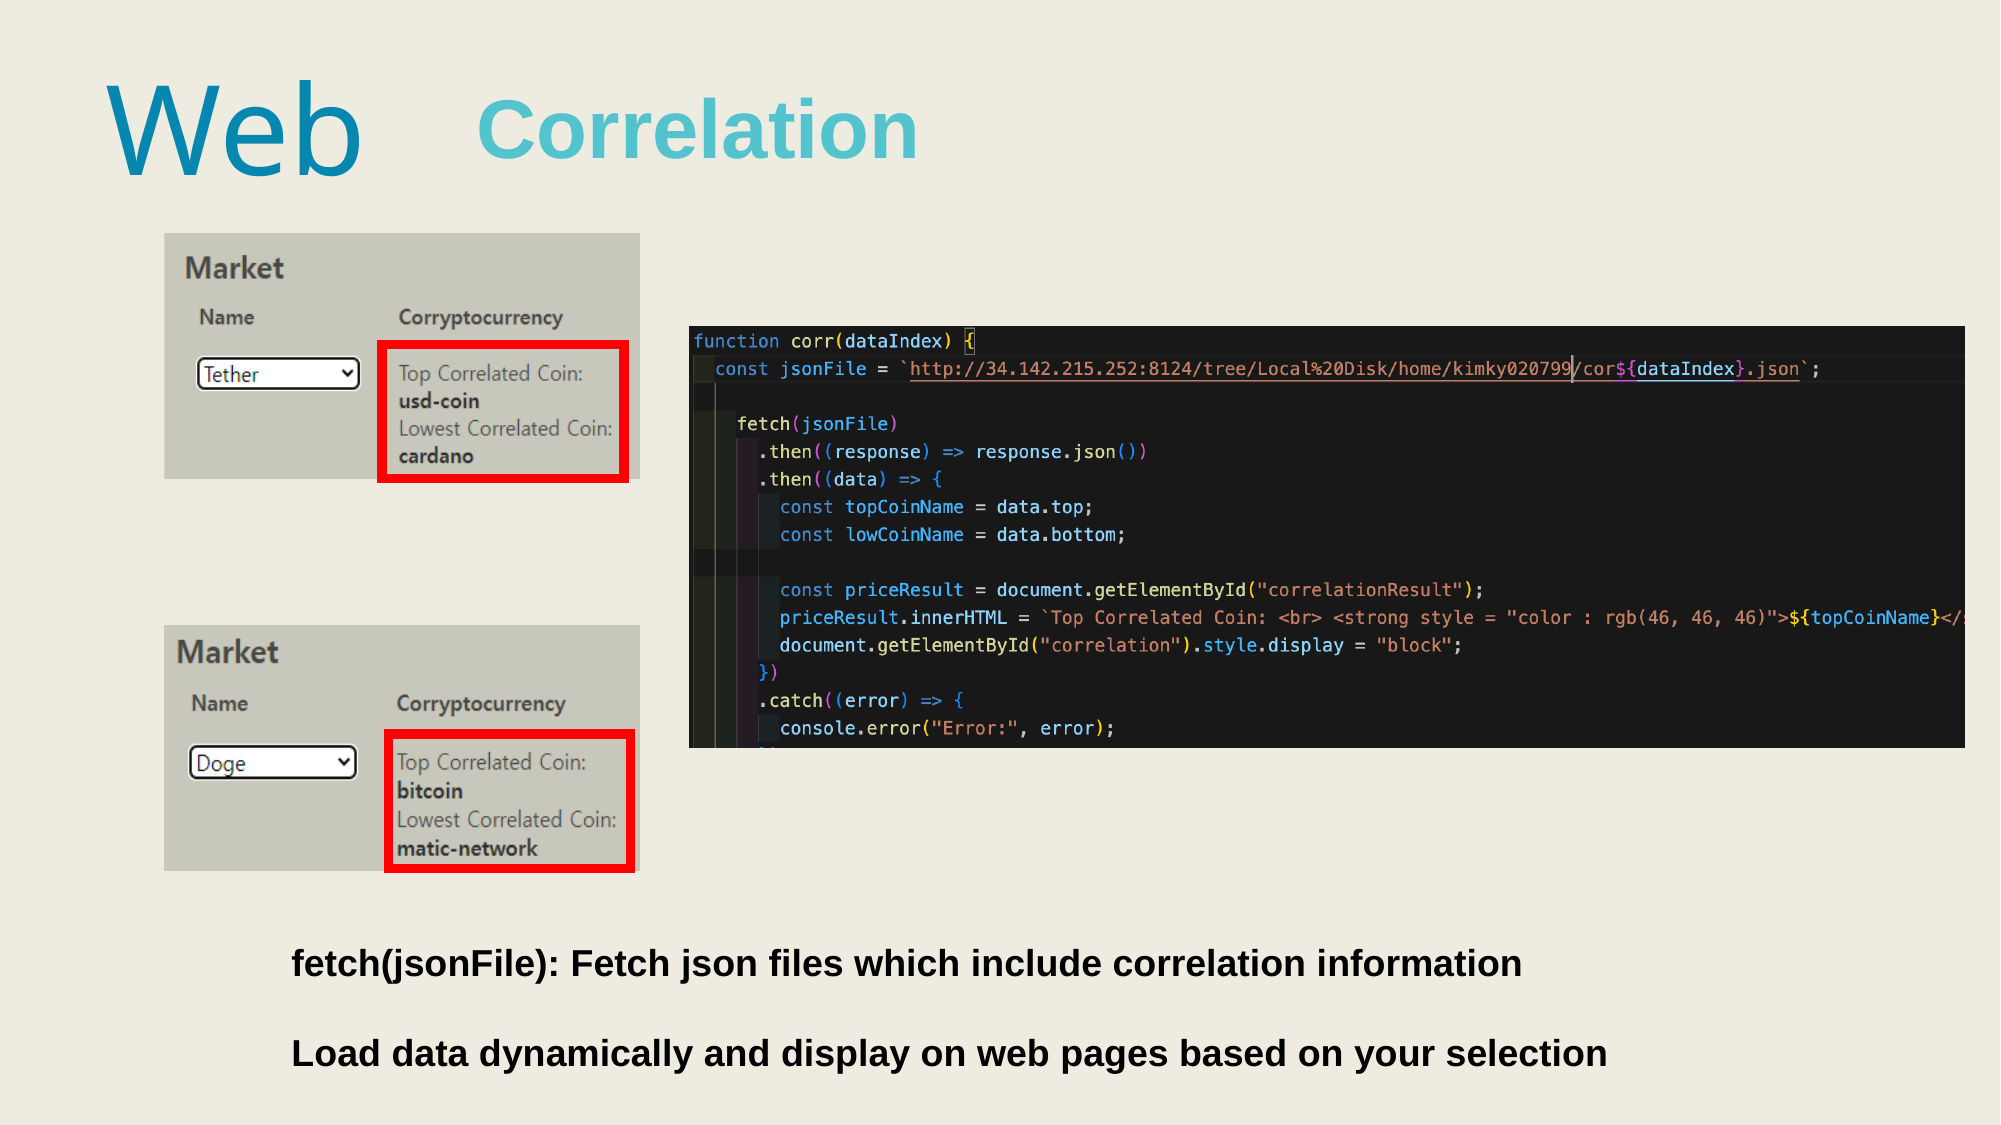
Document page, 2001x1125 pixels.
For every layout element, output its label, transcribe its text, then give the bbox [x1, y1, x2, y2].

text_box Web [90, 42, 704, 208]
picture [689, 326, 1965, 749]
text_box Correlation [461, 67, 1110, 183]
picture [164, 625, 641, 871]
text_box fetch(jsonFile): Fetch json files which include correlation information Load data dynamically and display on web pages based on your selection [276, 931, 1758, 1082]
picture [164, 233, 641, 479]
